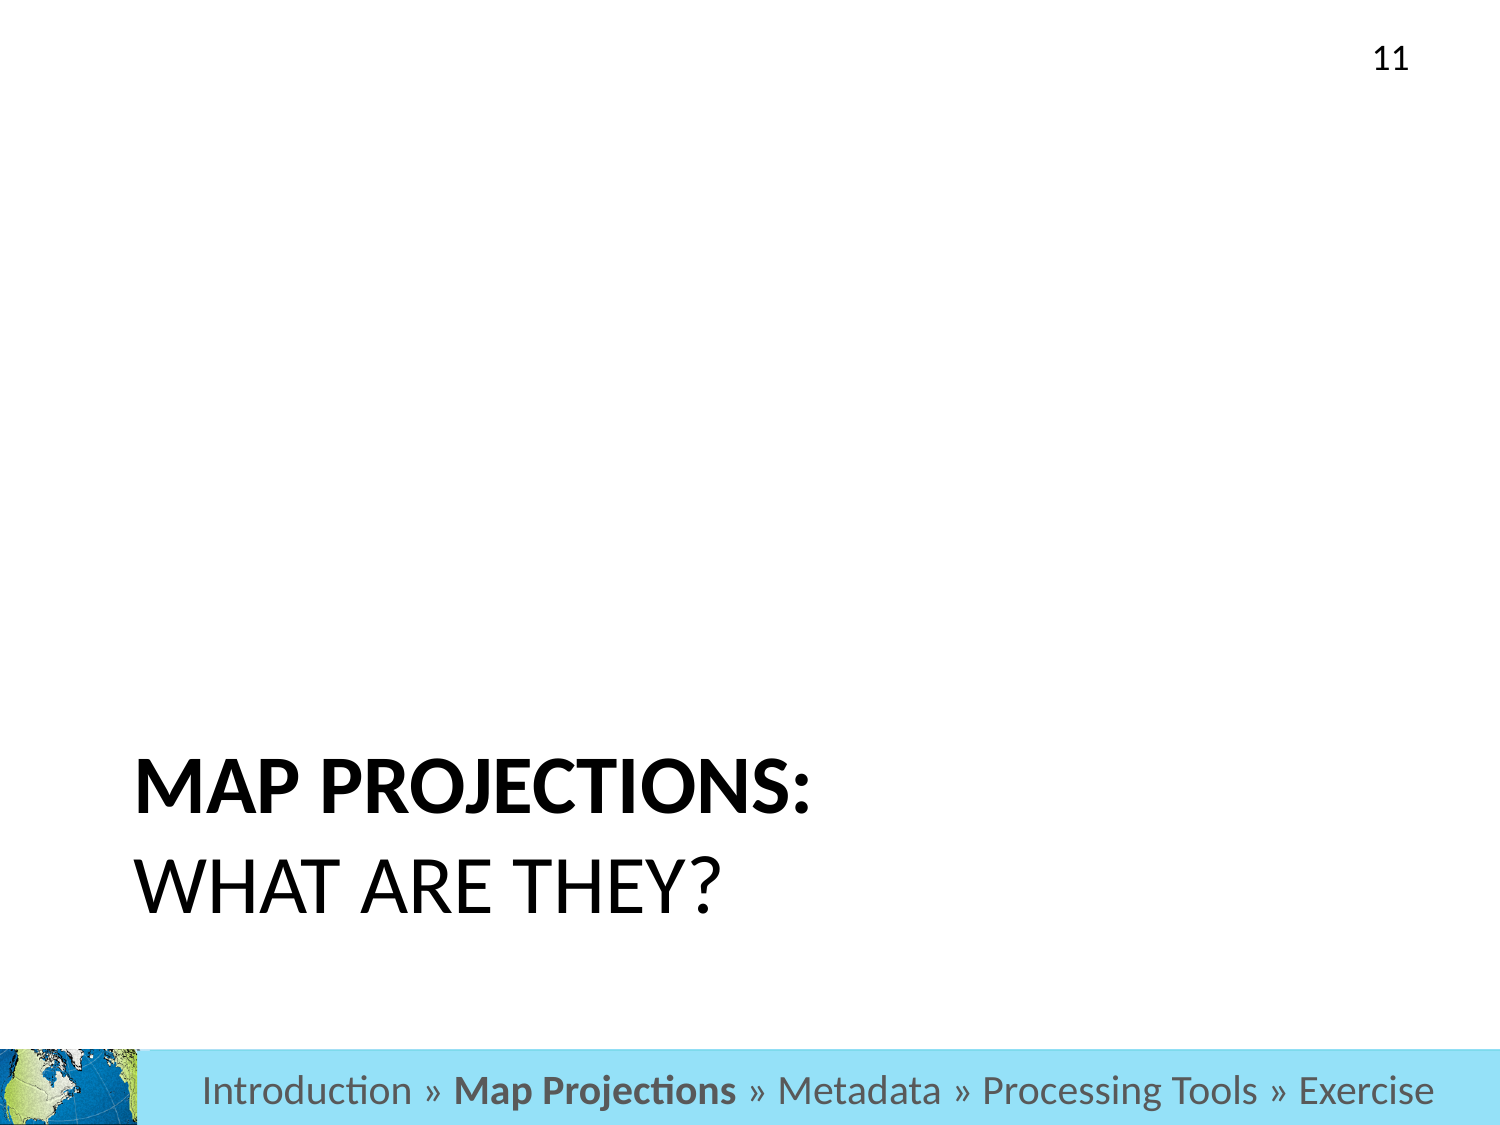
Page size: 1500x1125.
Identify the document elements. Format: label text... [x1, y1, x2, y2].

text_box 11 [1356, 25, 1500, 86]
text_box Introduction » Map Projections » Metadata » Processing Tools » Exercise [137, 1050, 1500, 1125]
picture [78, 1049, 149, 1125]
title MAP Projections: What are they? [118, 722, 1394, 947]
picture [0, 1049, 84, 1125]
